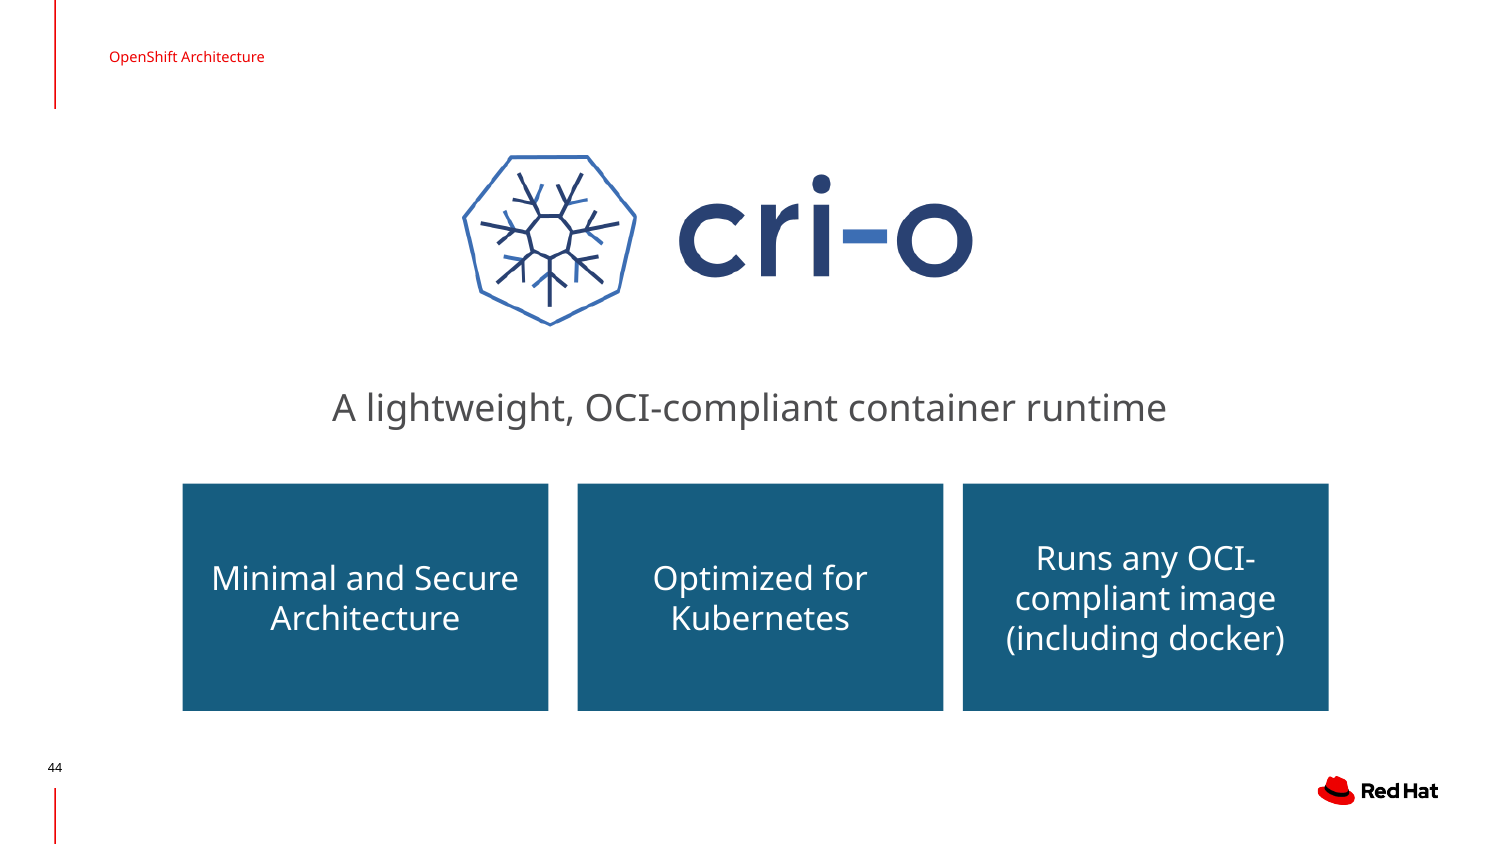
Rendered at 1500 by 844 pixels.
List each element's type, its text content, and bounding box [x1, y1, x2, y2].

subtitle OpenShift Architecture [55, 6, 689, 108]
subtitle A lightweight, OCI-compliant container runtime [135, 345, 1365, 430]
text_box Minimal and Secure Architecture [182, 483, 549, 711]
picture [1317, 776, 1438, 805]
text_box Optimized for Kubernetes [577, 483, 944, 711]
slide_number ‹#› [10, 759, 101, 777]
picture [443, 132, 990, 341]
text_box Runs any OCI-compliant image (including docker) [962, 483, 1329, 711]
